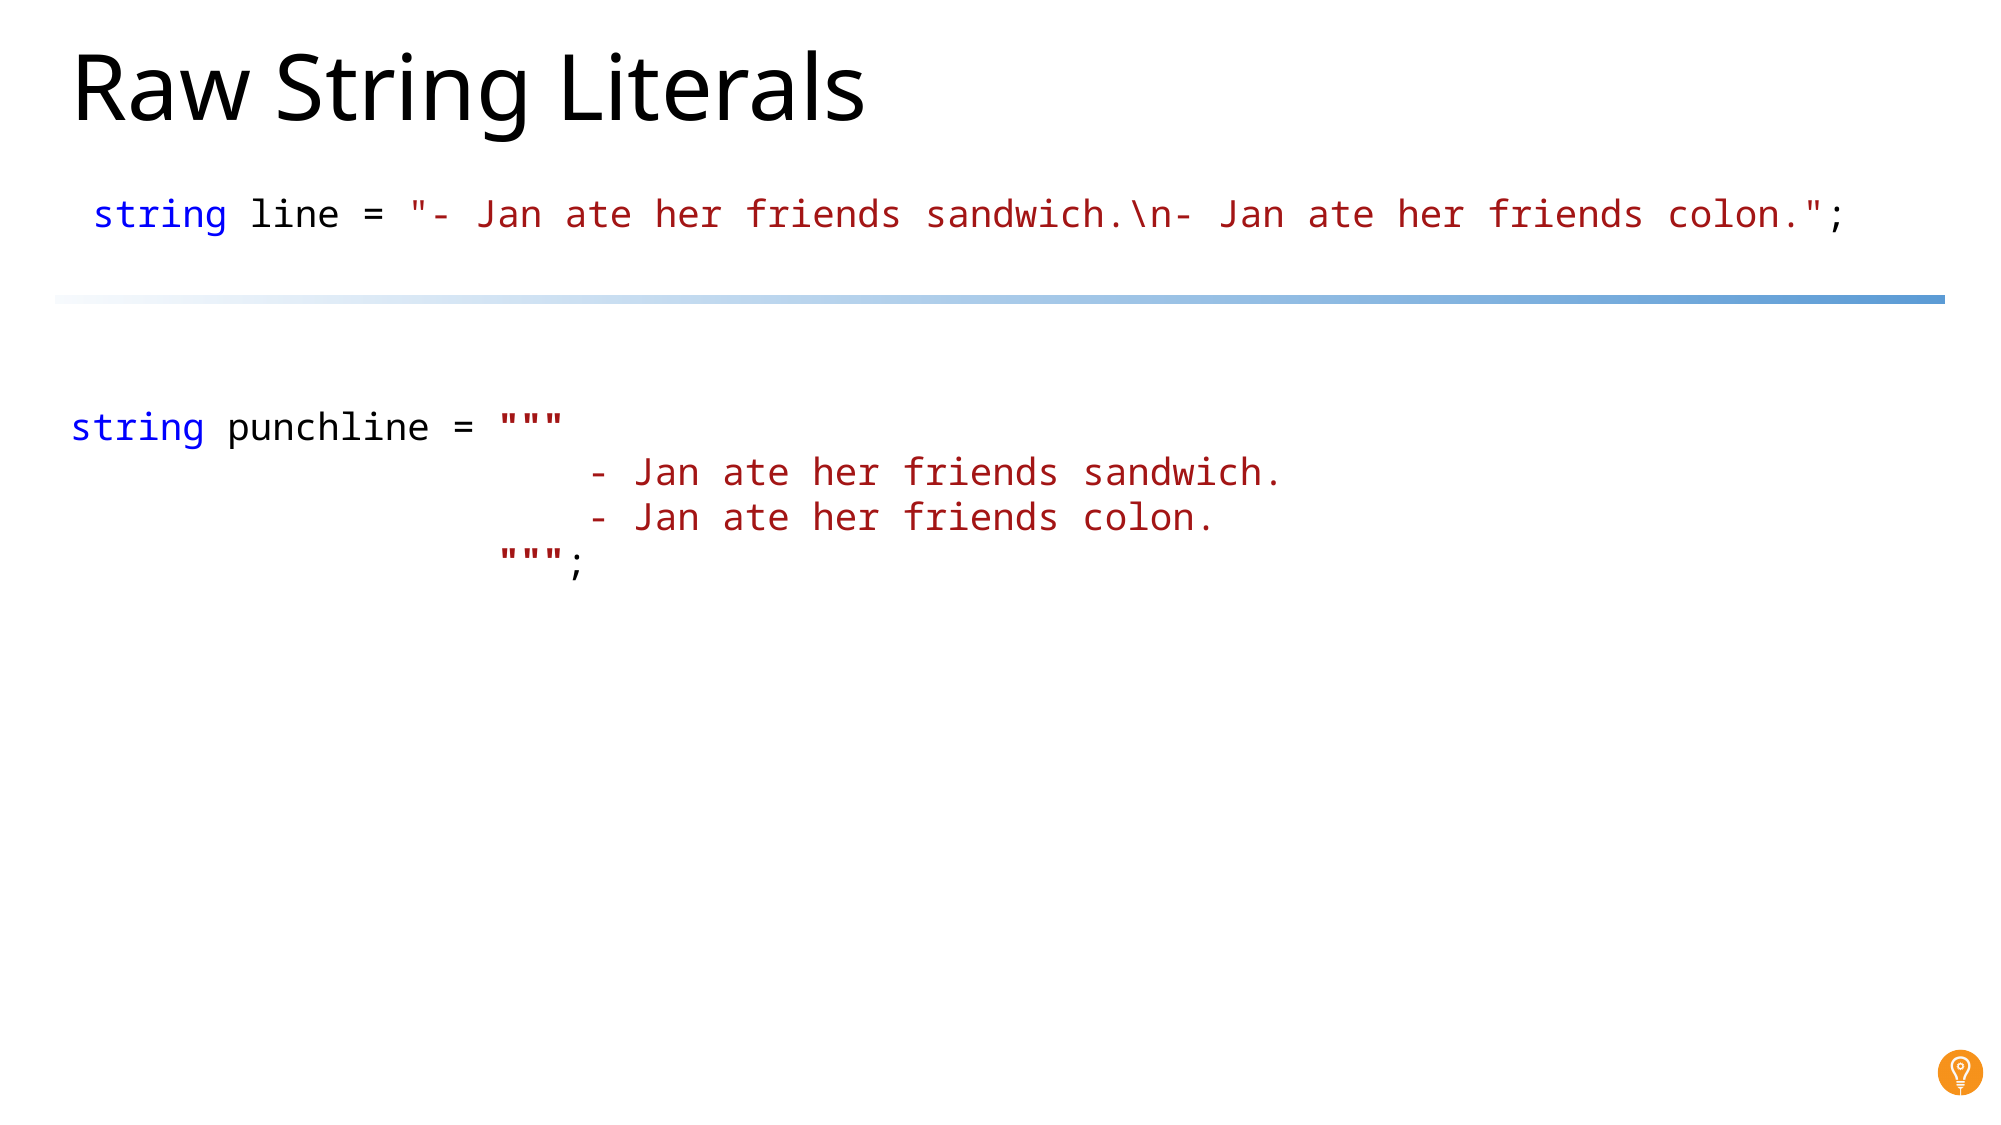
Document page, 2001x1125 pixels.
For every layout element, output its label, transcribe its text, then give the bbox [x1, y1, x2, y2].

text_box string line = "- Jan ate her friends sandwich.\n- Jan ate her friends colon."; [55, 182, 1945, 243]
picture [1937, 1049, 1984, 1096]
title Raw String Literals [55, 19, 1946, 162]
text_box [54, 295, 1946, 304]
text_box string punchline = """ - Jan ate her friends sandwich. - Jan ate her friends colon. """; [55, 395, 1863, 591]
